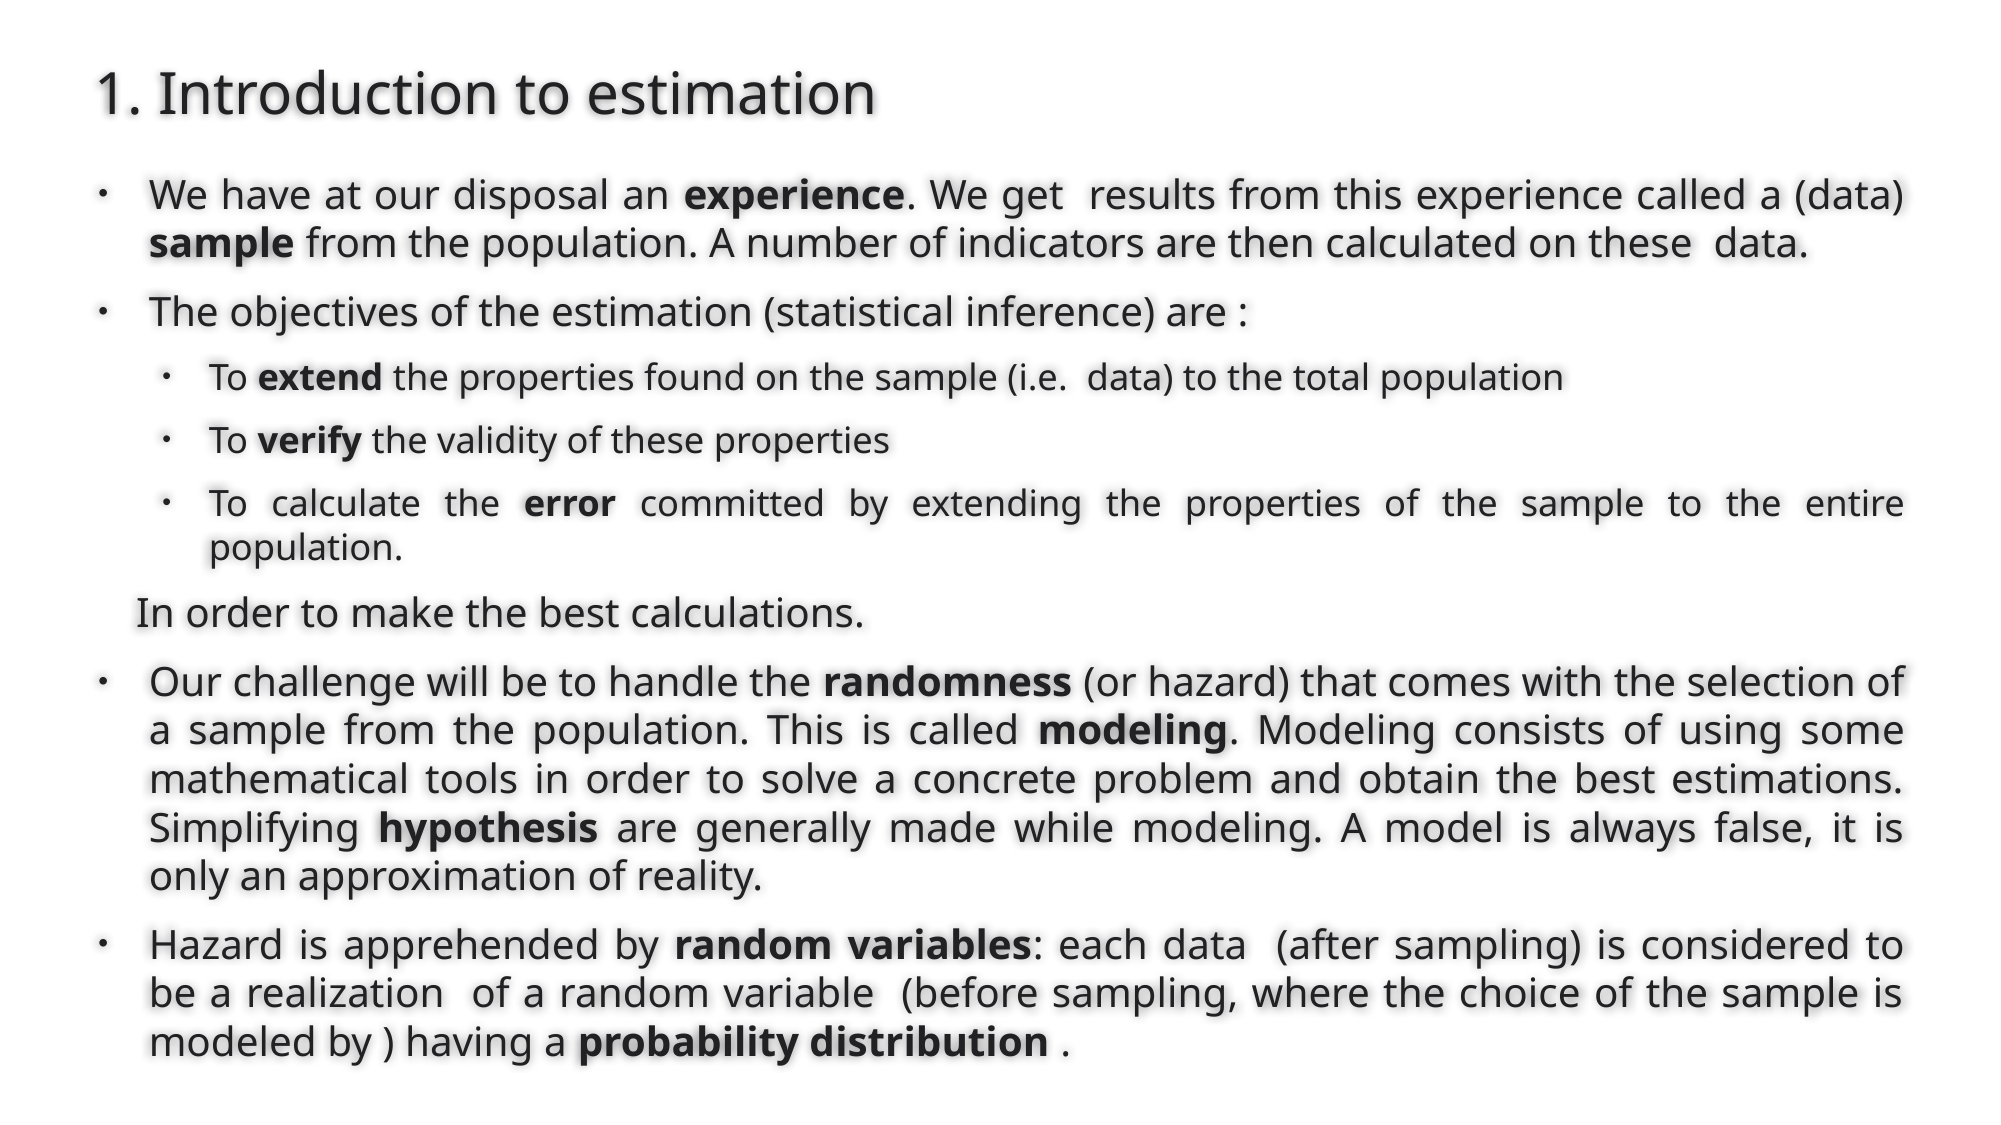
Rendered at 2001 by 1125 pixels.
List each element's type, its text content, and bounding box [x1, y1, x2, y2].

title 1. Introduction to estimation [79, 33, 1778, 150]
